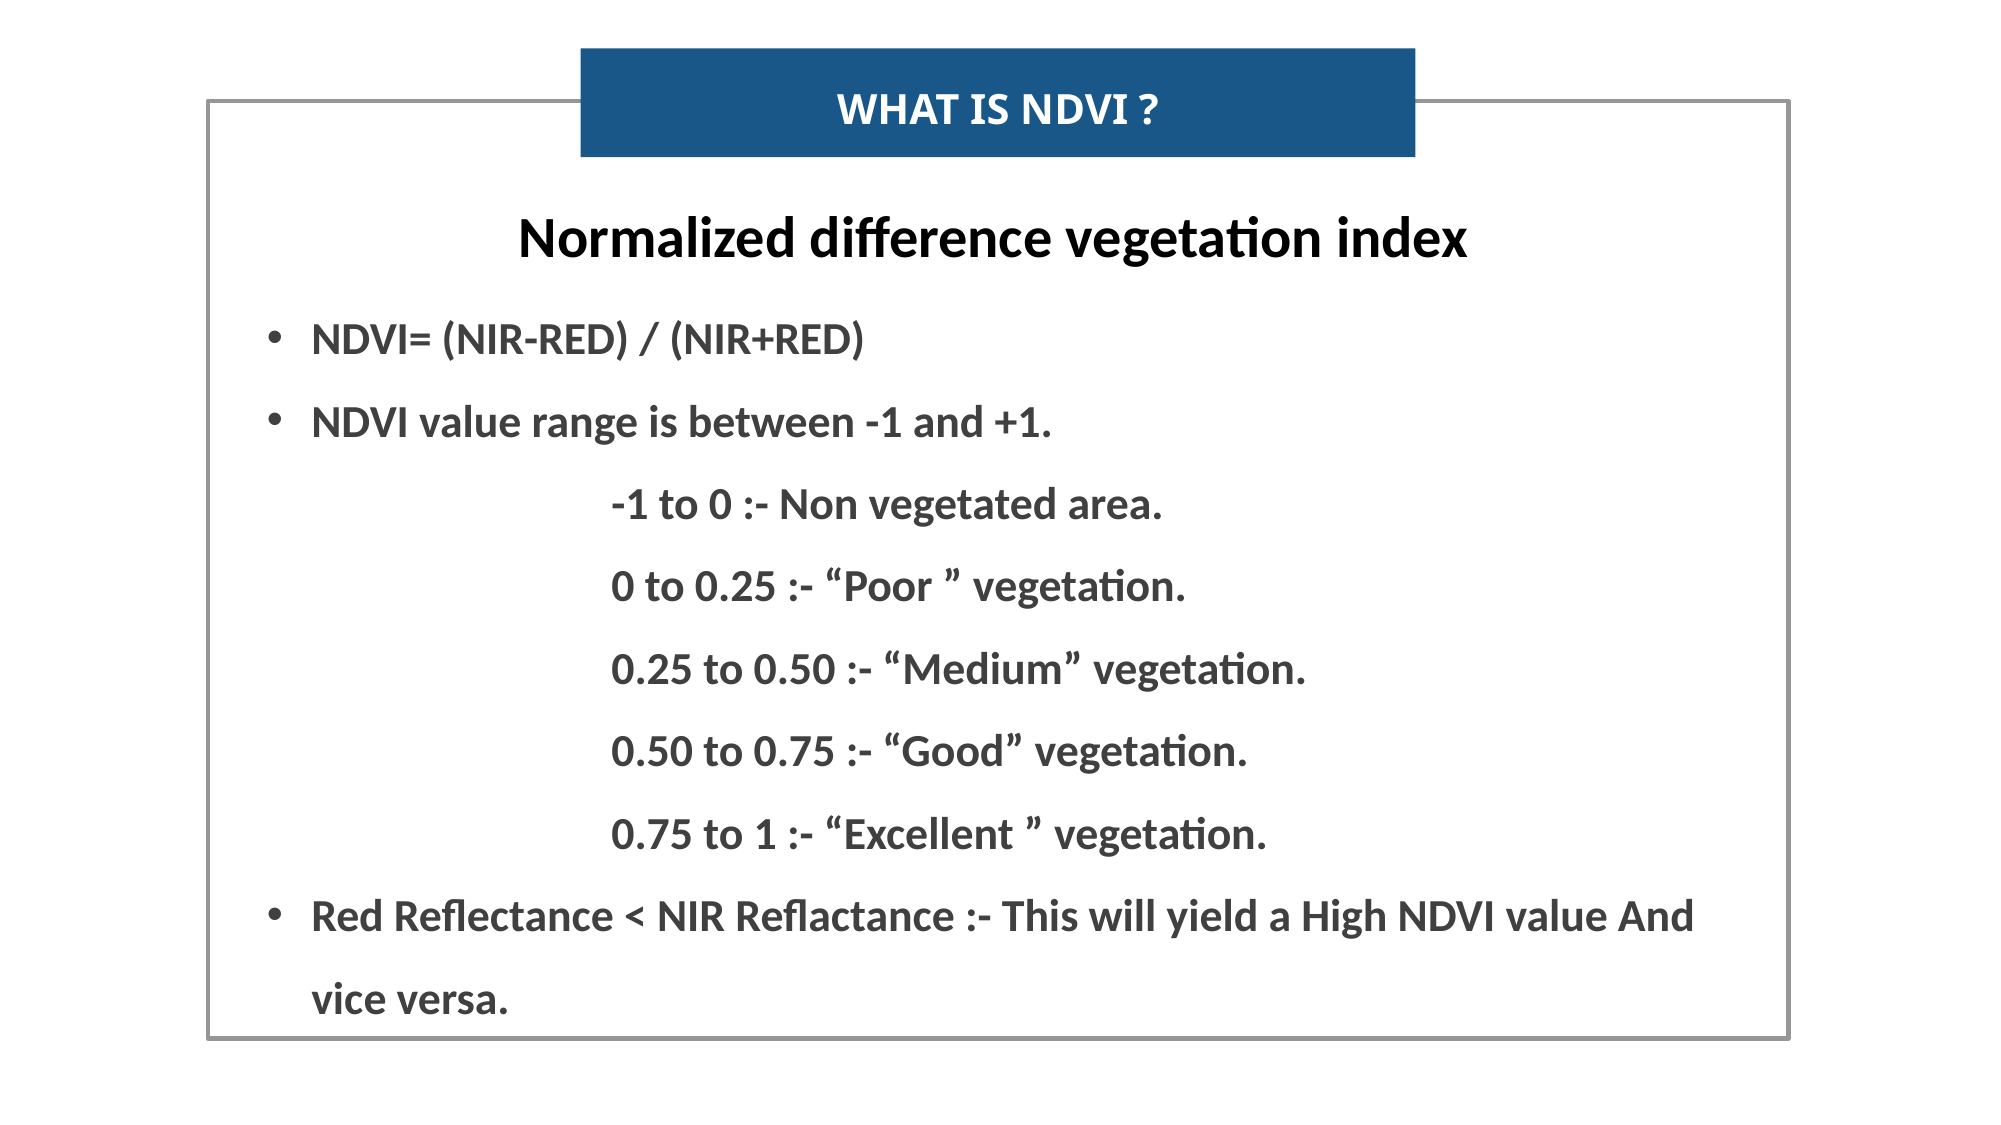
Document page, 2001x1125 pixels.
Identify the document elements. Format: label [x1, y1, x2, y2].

text_box [207, 48, 1789, 1039]
